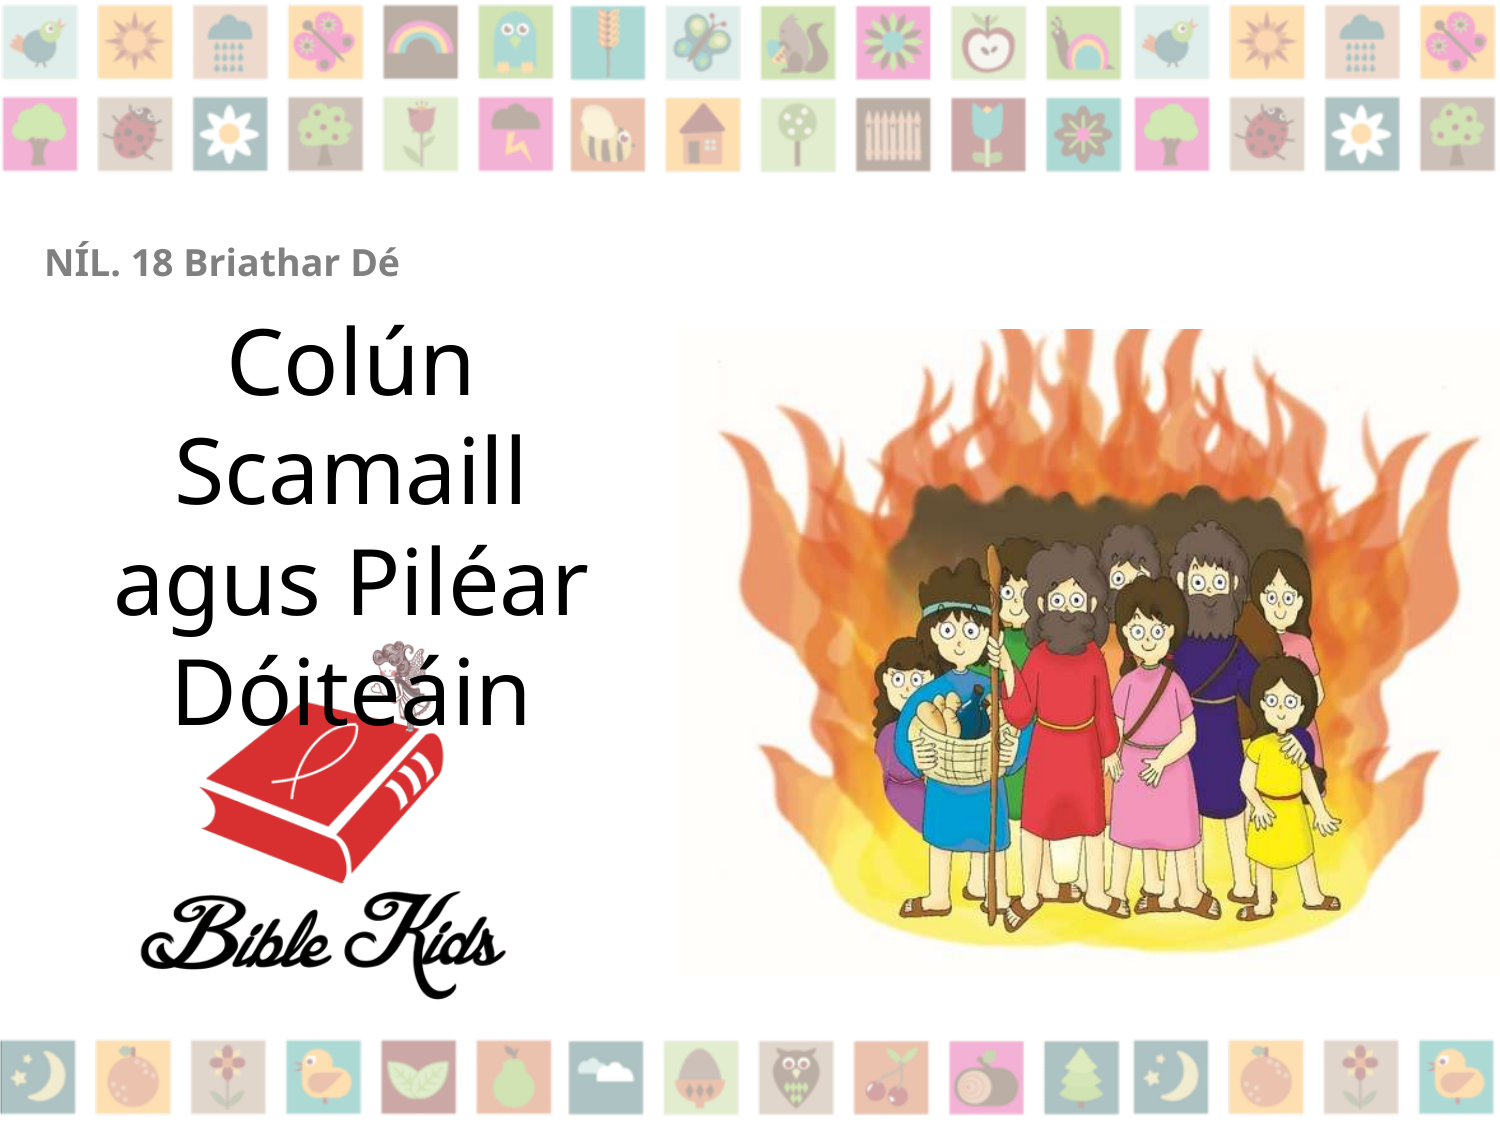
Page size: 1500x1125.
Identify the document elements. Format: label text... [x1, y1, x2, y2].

text_box Colún Scamaill agus Piléar Dóiteáin [28, 296, 674, 751]
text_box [0, 1028, 1500, 1118]
picture [114, 603, 544, 1030]
picture [677, 329, 1500, 977]
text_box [0, 3, 1500, 181]
text_box NÍL. 18 Briathar Dé [29, 231, 526, 292]
